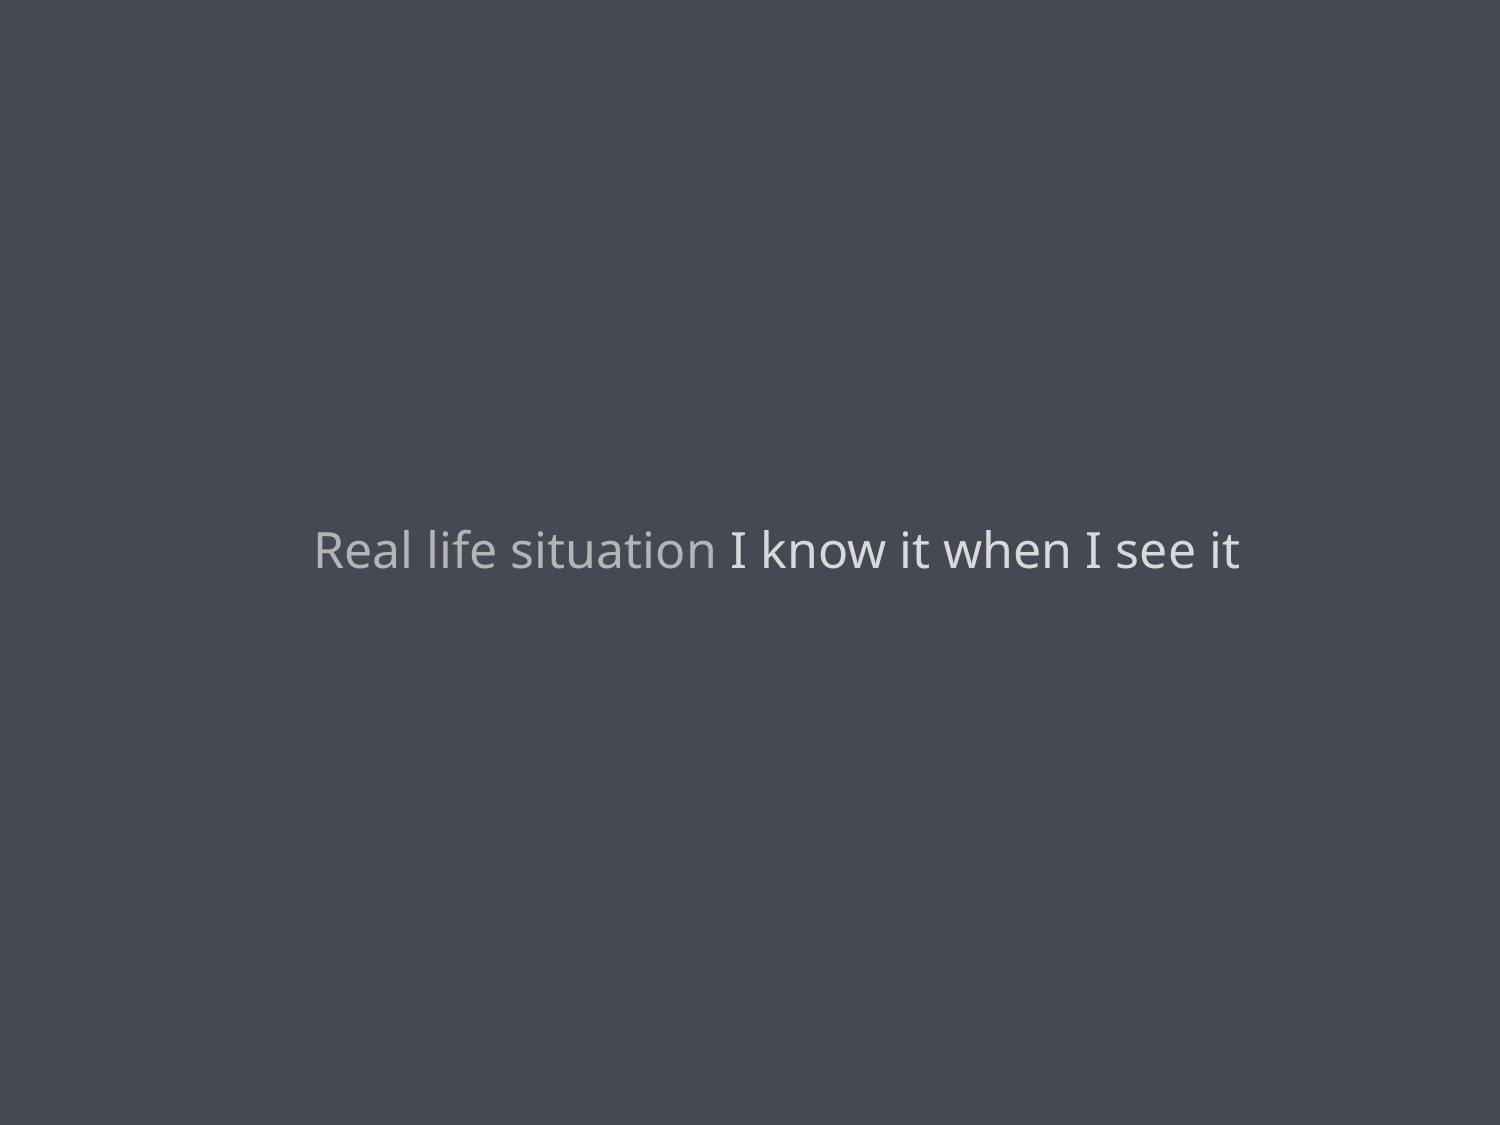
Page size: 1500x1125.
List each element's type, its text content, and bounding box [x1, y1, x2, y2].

text_box Real life situation I know it when I see it [298, 510, 1326, 586]
